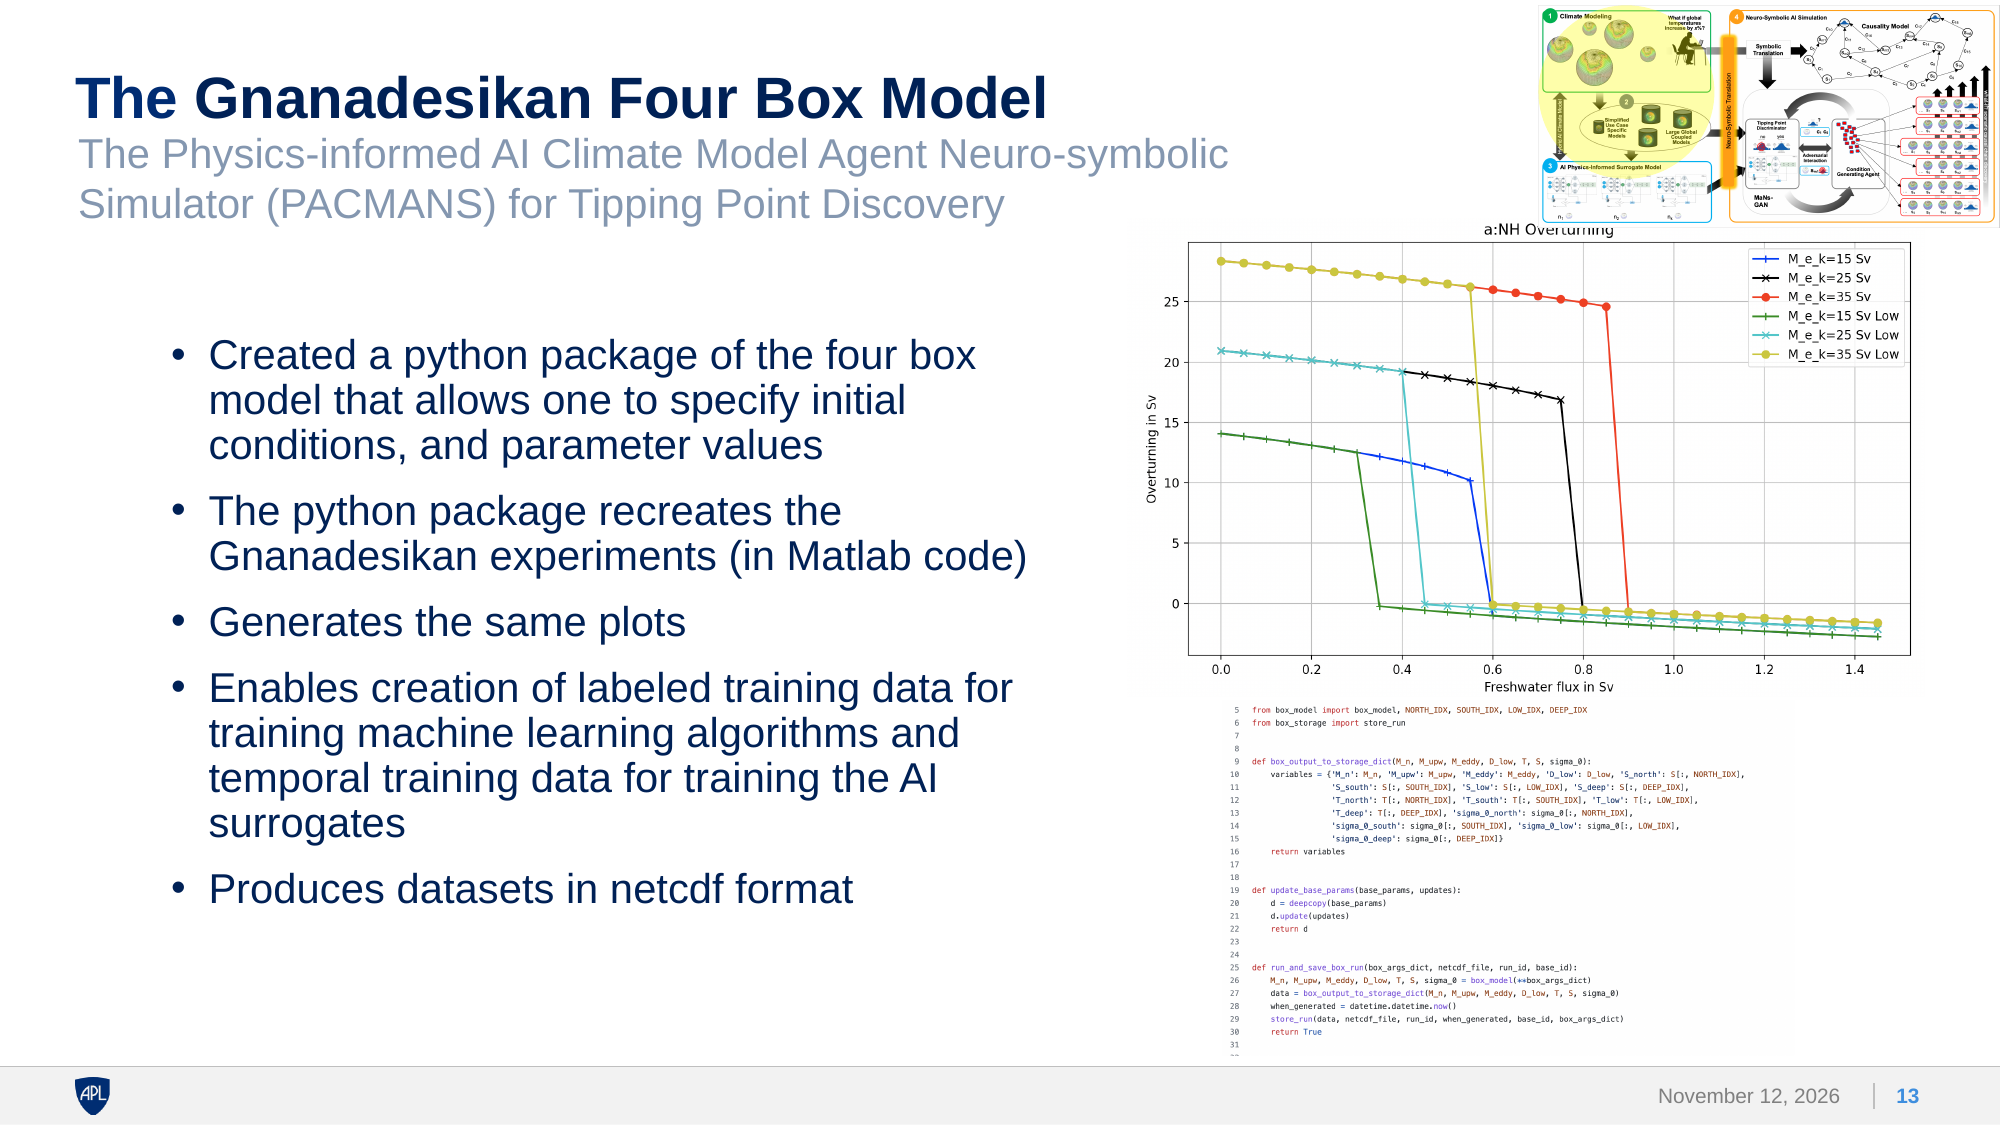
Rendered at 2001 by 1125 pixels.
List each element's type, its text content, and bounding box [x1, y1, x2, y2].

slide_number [1630, 1066, 1855, 1125]
text_box The Physics-informed AI Climate Model Agent Neuro-symbolic Simulator (PACMANS) for Tipping Point Discovery [78, 126, 1369, 190]
picture [1222, 700, 1795, 1056]
picture [1127, 5, 2000, 697]
text_box Created a python package of the four box model that allows one to specify initial conditions, and parameter values The python package recreates the Gnanadesikan experiments (in Matlab code) Generates the same plots Enables creation of labeled training data for training machine learning algorithms and temporal training data for training the AI surrogates Produces datasets in netcdf format [156, 326, 1085, 1125]
slide_number 13 [1876, 1066, 1940, 1125]
title The Gnanadesikan Four Box Model [75, 68, 1538, 194]
